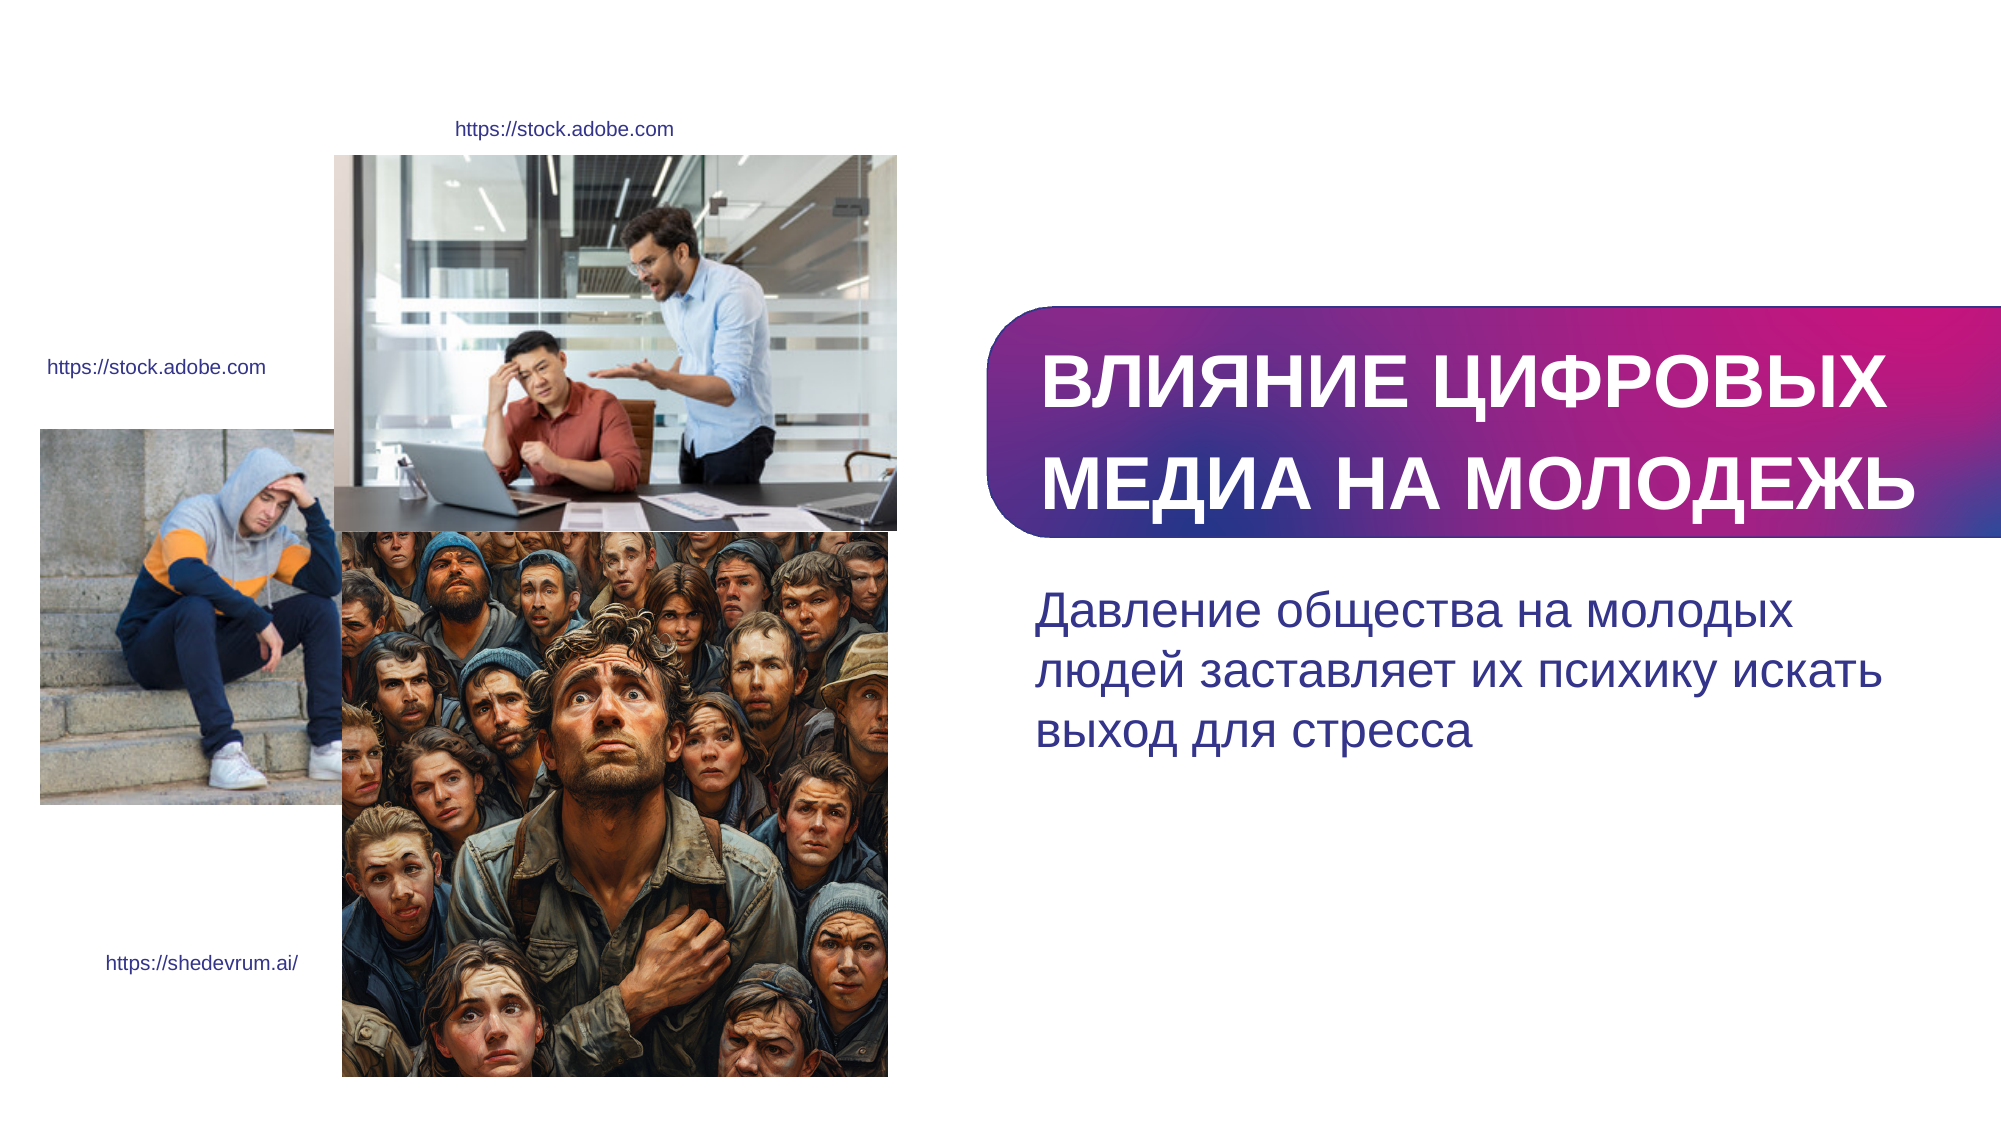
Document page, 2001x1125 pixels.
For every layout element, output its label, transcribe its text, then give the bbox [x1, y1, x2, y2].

picture [986, 306, 2001, 538]
picture [40, 154, 897, 1077]
text_box https://stock.adobe.com [440, 105, 790, 153]
text_box https://shedevrum.ai/ [91, 939, 337, 989]
text_box Давление общества на молодых людей заставляет их психику искать выход для стресса [1020, 570, 1949, 927]
text_box https://stock.adobe.com [32, 342, 328, 393]
